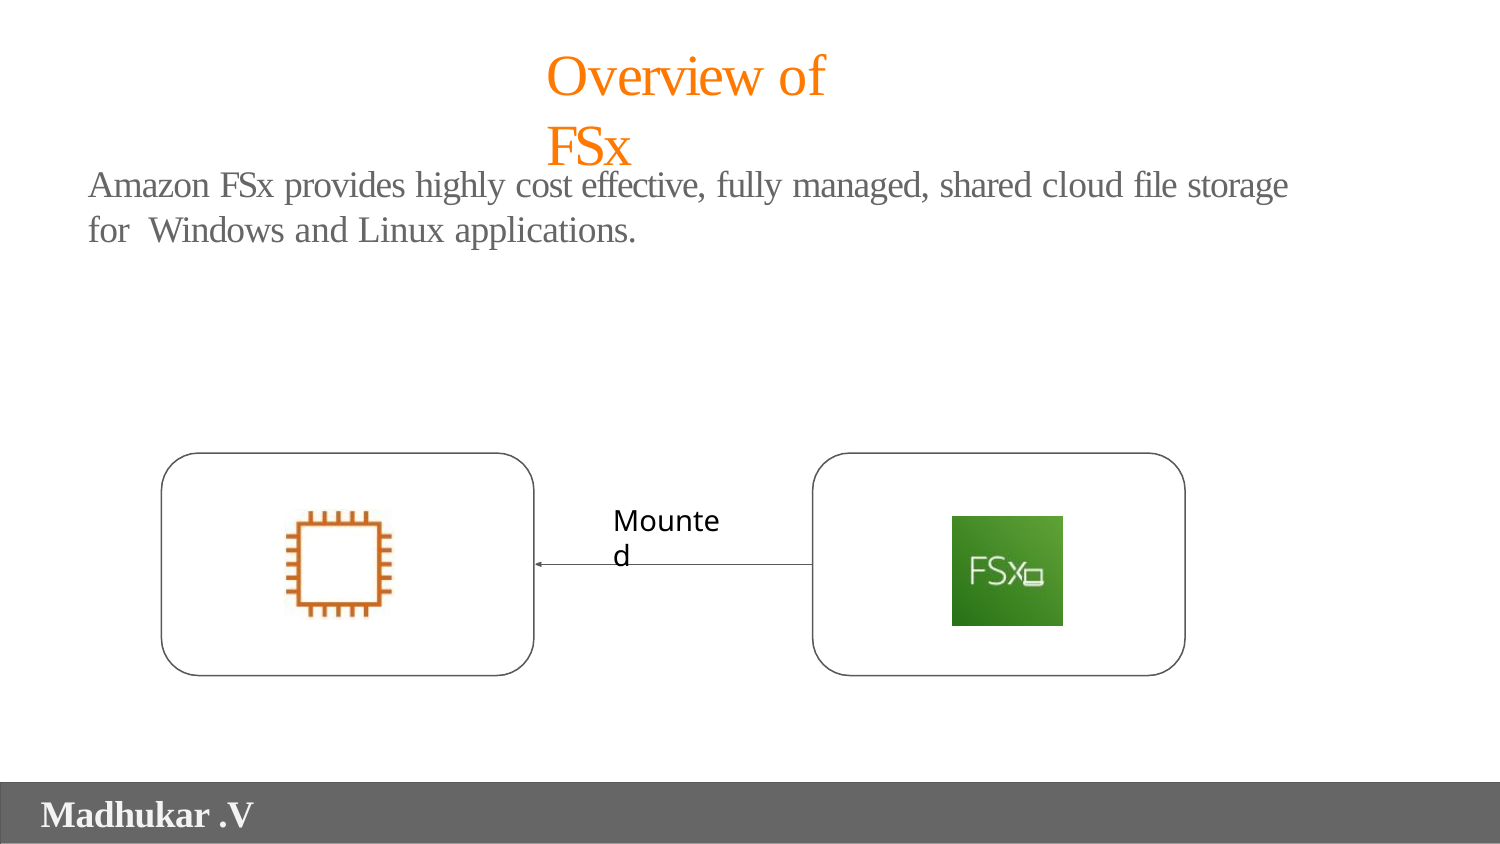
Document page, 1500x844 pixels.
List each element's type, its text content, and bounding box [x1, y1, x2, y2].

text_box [0, 781, 1500, 844]
title Overview of FSx [544, 35, 915, 158]
text_box Amazon FSx provides highly cost effective, fully managed, shared cloud file storage for Windows and Linux applications. [85, 158, 1310, 251]
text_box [160, 452, 1187, 677]
